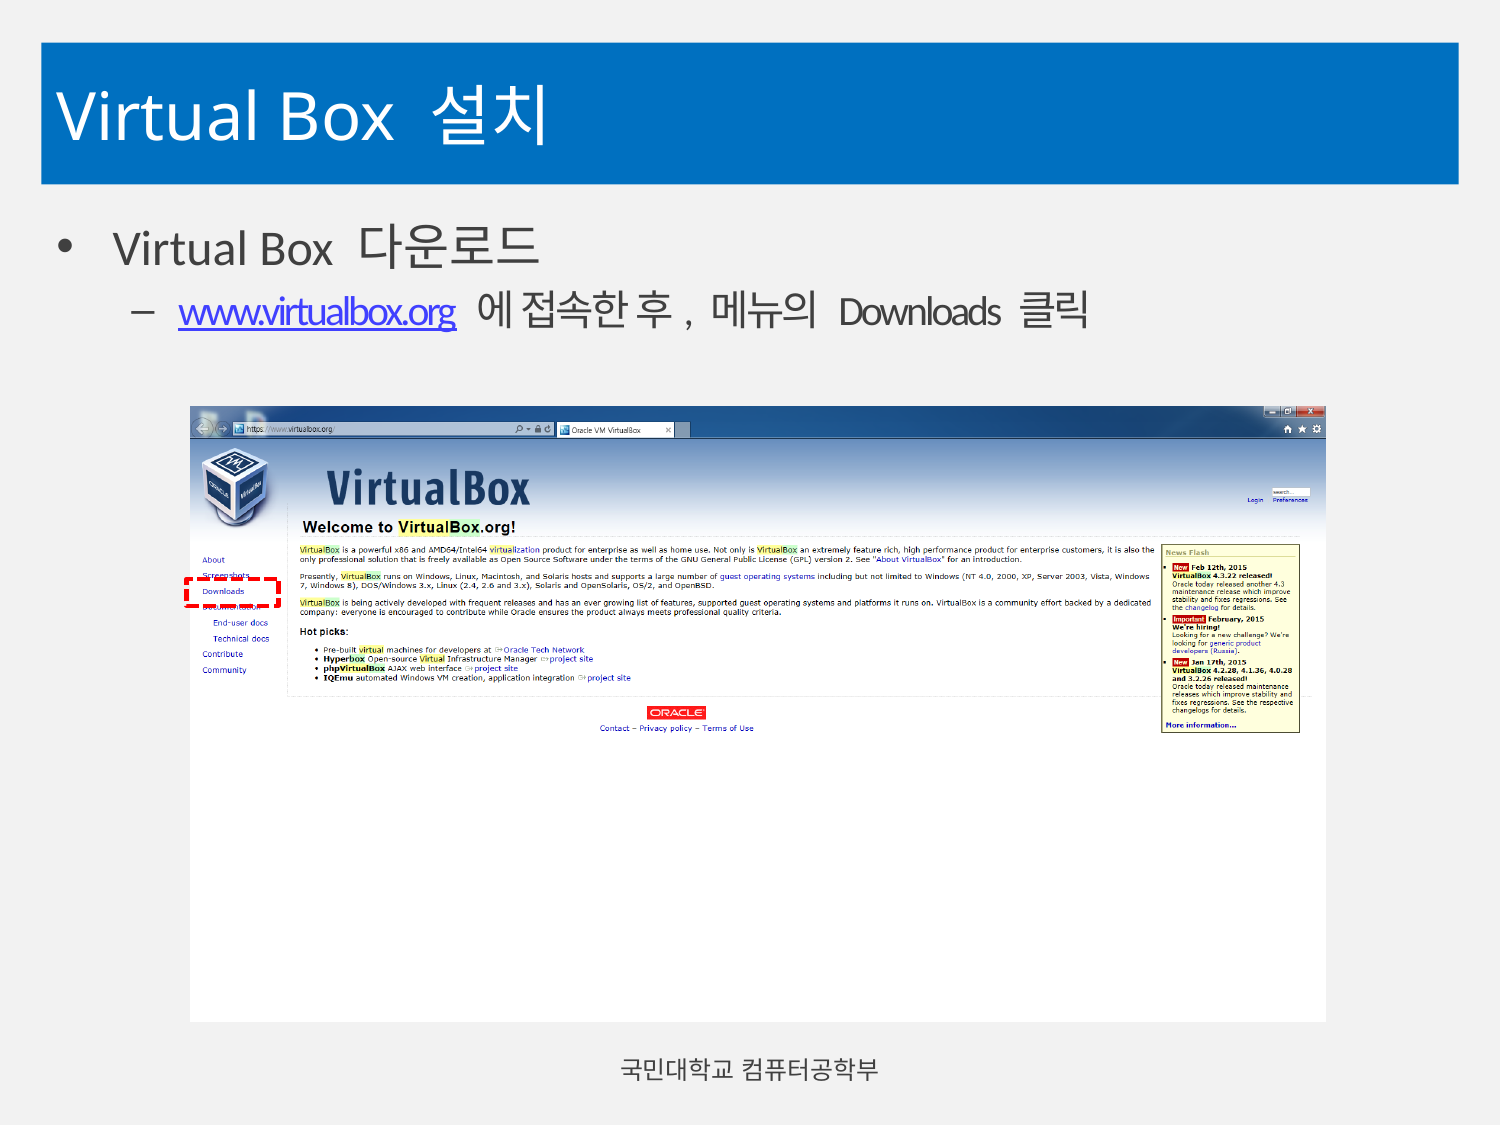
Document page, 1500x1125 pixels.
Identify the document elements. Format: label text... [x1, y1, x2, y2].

picture [190, 406, 1327, 1023]
footer 국민대학교 컴퓨터공학부 [466, 1042, 1034, 1103]
title Virtual Box 설치 [41, 42, 1459, 185]
list Virtual Box 다운로드 www.virtualbox.org 에 접속한 후, 메뉴의 Downloads 클릭 [41, 208, 1459, 1000]
